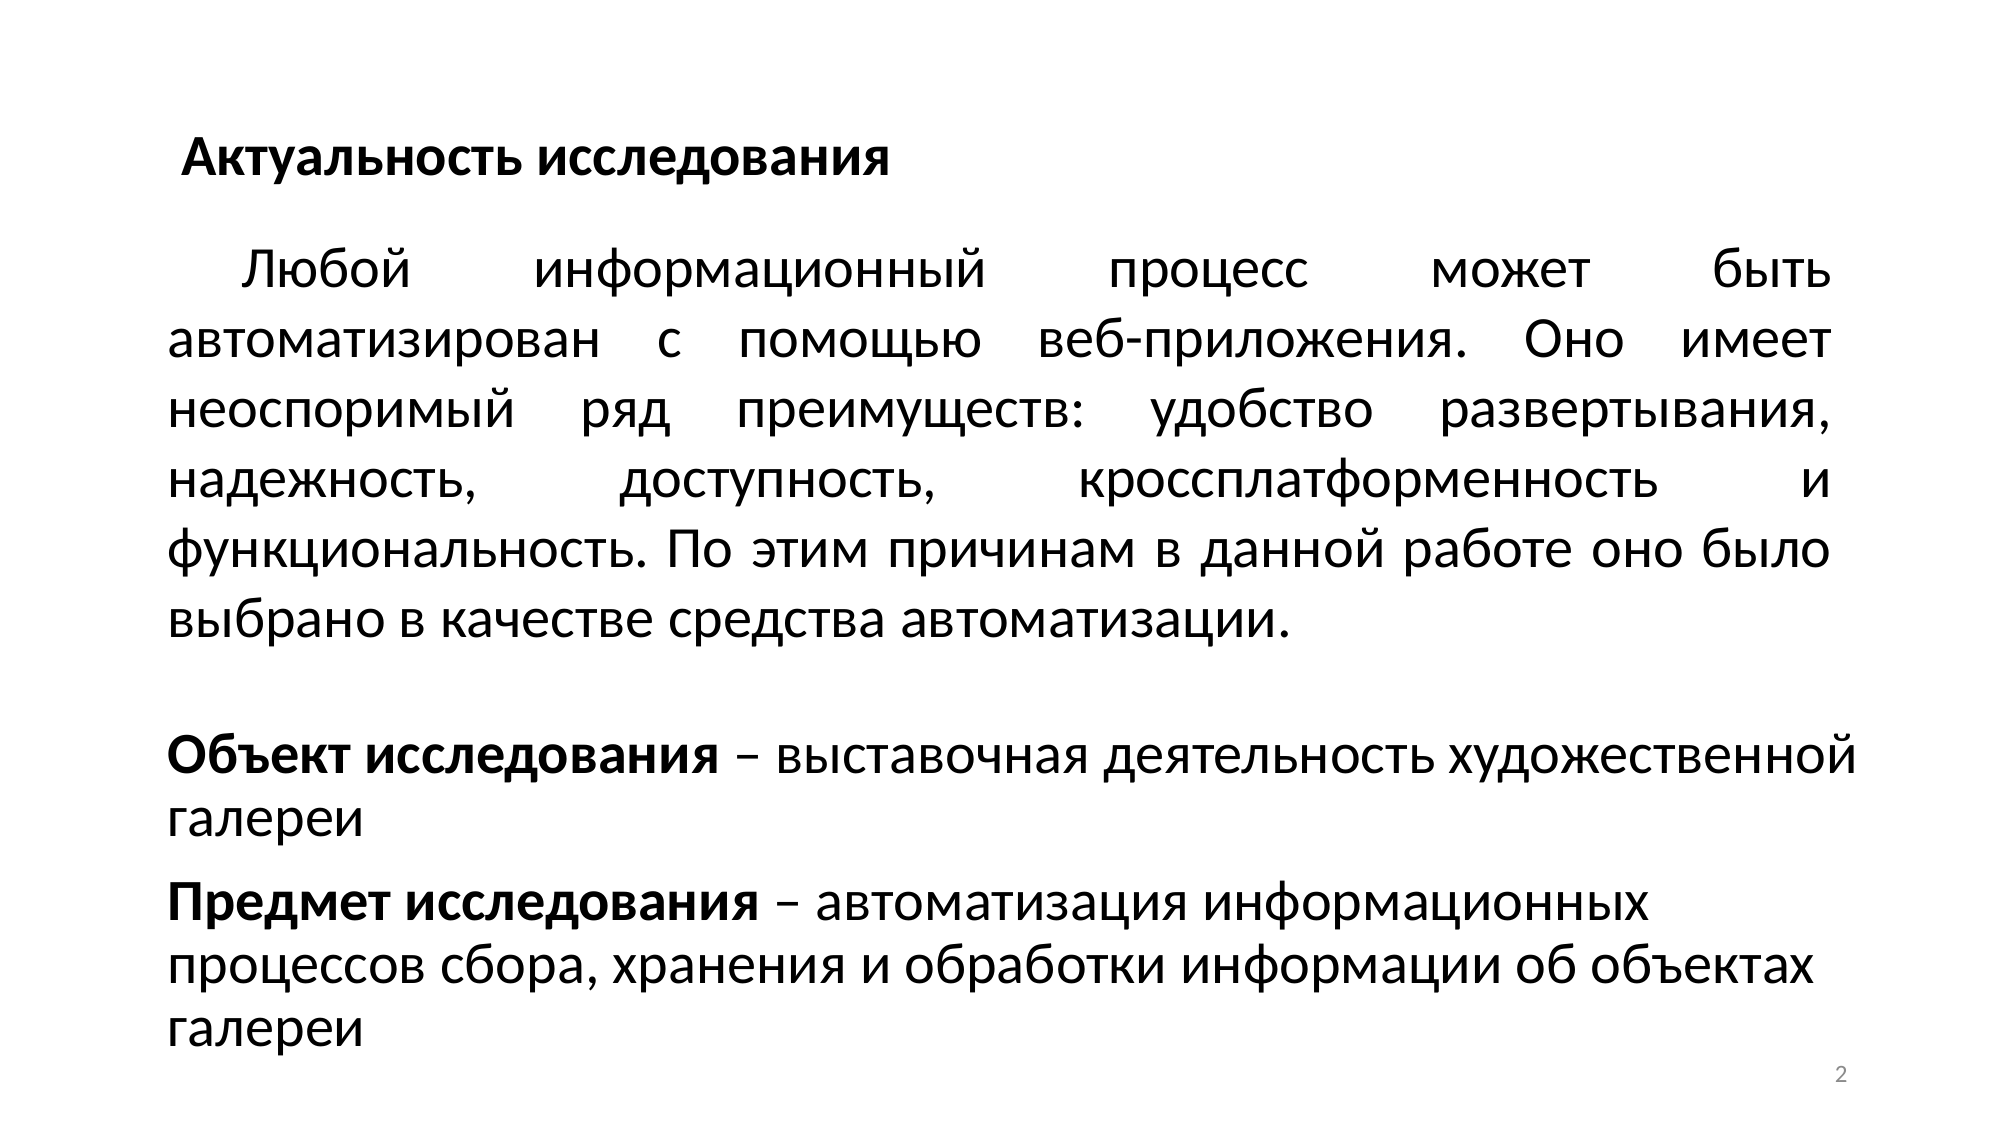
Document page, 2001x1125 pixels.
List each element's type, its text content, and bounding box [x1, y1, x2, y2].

slide_number 2 [1412, 1042, 1863, 1103]
list Объект исследования – выставочная деятельность художественной галереи Предмет исследования – автоматизация информационных процессов сбора, хранения и обработки информации об объектах галереи [152, 715, 1878, 1125]
text_box Любой информационный процесс может быть автоматизирован с помощью веб-приложения. Оно имеет неоспоримый ряд преимуществ: удобство развертывания, надежность, доступность, кроссплатформенность и функциональность. По этим причинам в данной работе оно было выбрано в качестве средства автоматизации. [152, 222, 1848, 657]
title Актуальность исследования [166, 47, 1892, 266]
